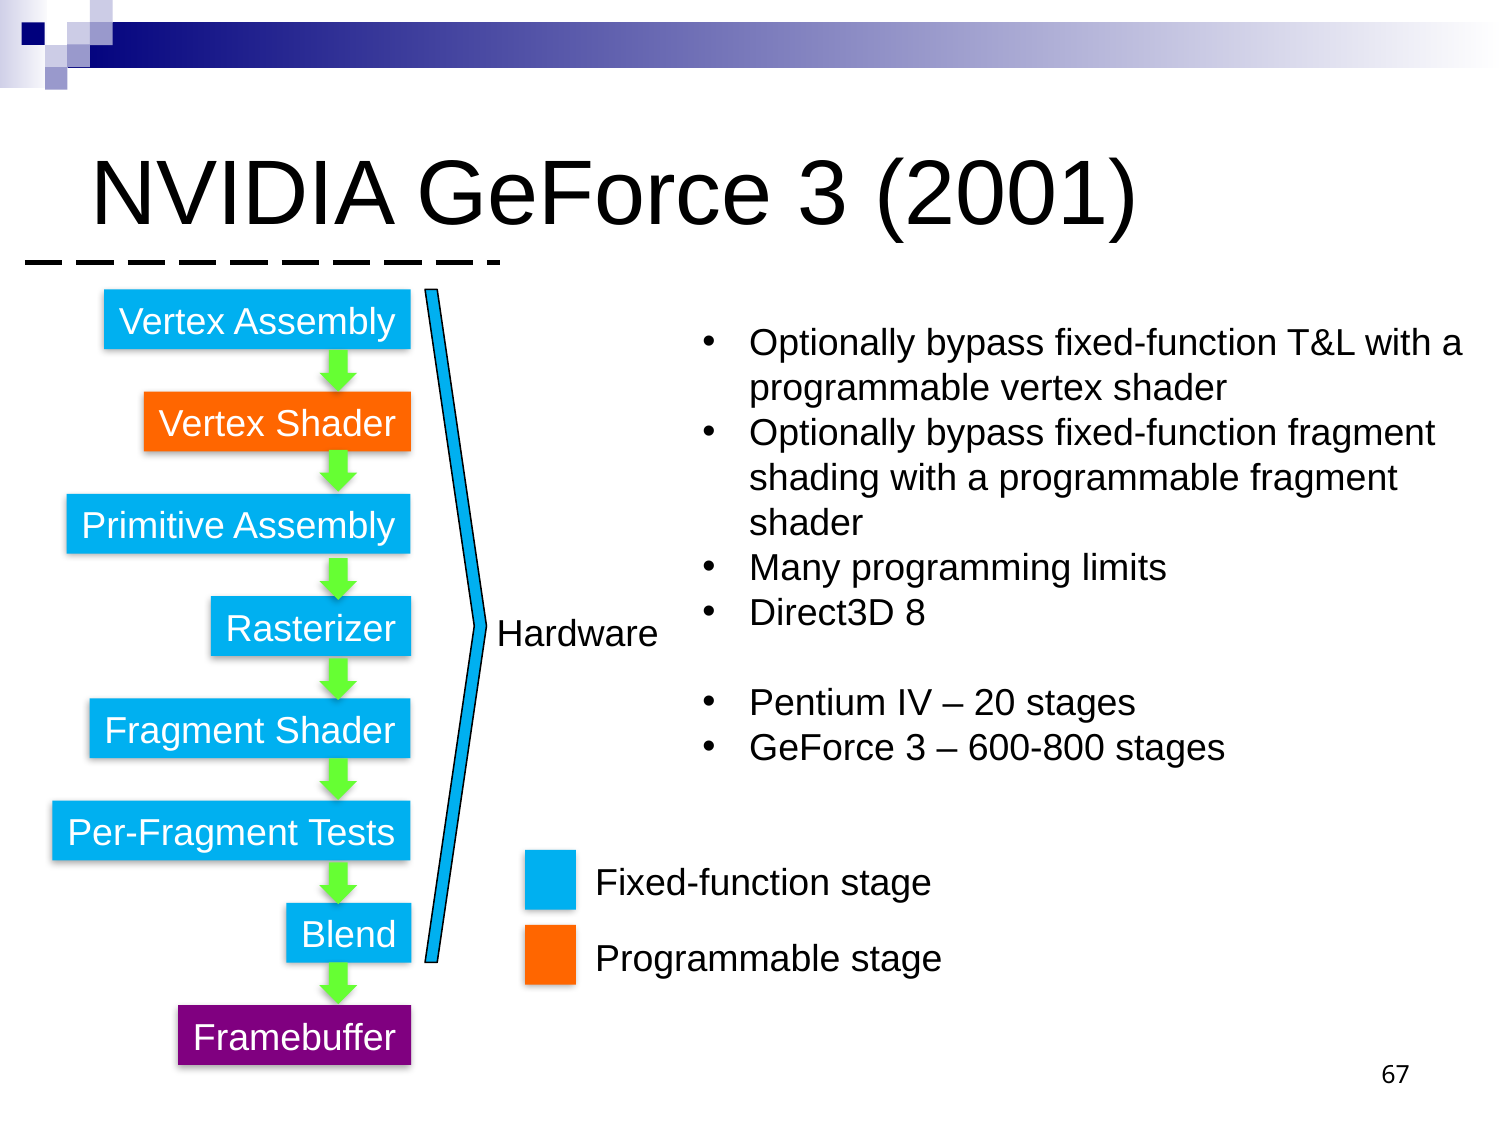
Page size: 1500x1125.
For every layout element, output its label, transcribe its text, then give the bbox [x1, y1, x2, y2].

text_box Per-Fragment Tests [52, 800, 411, 861]
text_box Fixed-function stage [580, 850, 948, 911]
text_box [525, 924, 576, 985]
text_box Rasterizer [210, 596, 412, 656]
text_box Optionally bypass fixed-function T&L with a programmable vertex shader Optionally bypass fixed-function fragment shading with a programmable fragment shader Many programming limits Direct3D 8 Pentium IV – 20 stages GeForce 3 – 600-800 stages [687, 311, 1500, 776]
text_box [319, 558, 358, 600]
text_box Programmable stage [580, 926, 958, 987]
text_box [425, 289, 483, 963]
text_box Vertex Shader [143, 391, 411, 452]
text_box Hardware [481, 601, 674, 662]
text_box [319, 349, 358, 392]
text_box [319, 658, 358, 700]
title NVIDIA GeForce 3 (2001) [75, 75, 1425, 300]
text_box [319, 962, 358, 1003]
text_box Primitive Assembly [66, 493, 411, 554]
text_box [319, 862, 358, 905]
text_box [319, 758, 358, 800]
text_box [319, 449, 358, 492]
slide_number 67 [1074, 1025, 1425, 1100]
text_box Vertex Assembly [104, 289, 411, 350]
text_box Framebuffer [178, 1005, 412, 1065]
text_box Fragment Shader [89, 698, 411, 759]
text_box Blend [286, 902, 412, 963]
text_box [525, 849, 576, 910]
